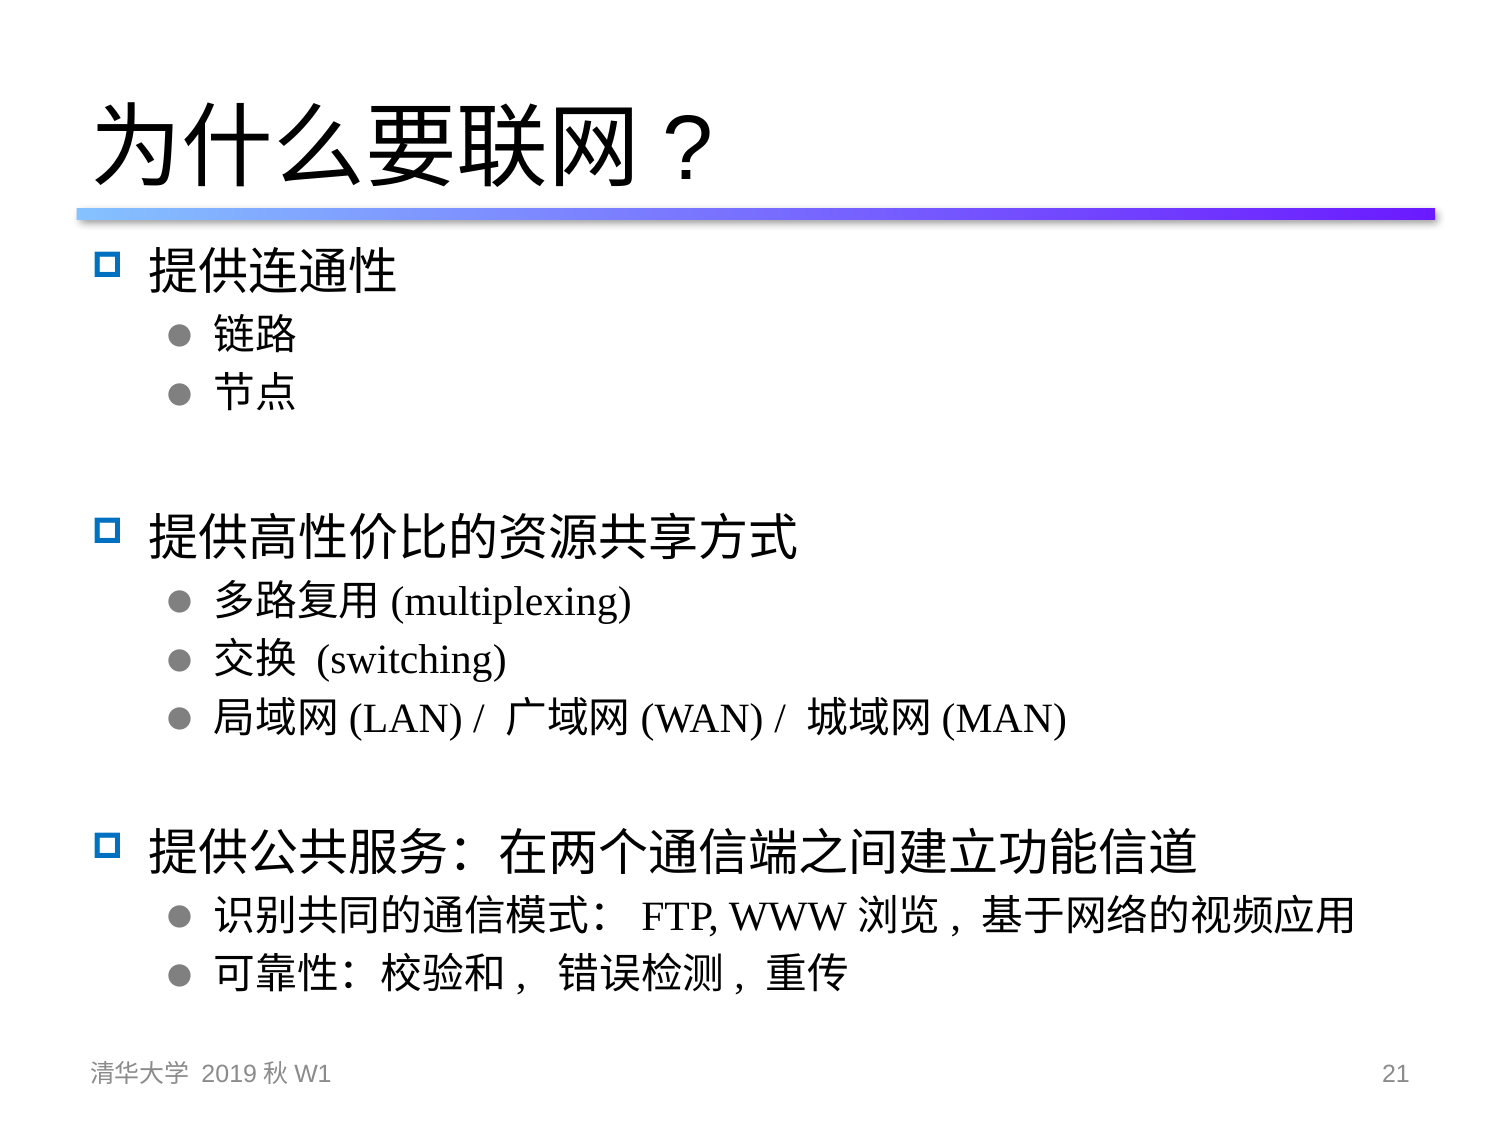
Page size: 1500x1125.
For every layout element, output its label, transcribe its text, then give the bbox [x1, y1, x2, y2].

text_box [243, 208, 247, 220]
title 为什么要联网? [75, 78, 1425, 208]
list 提供连通性 链路 节点 提供高性价比的资源共享方式 多路复用(multiplexing) 交换 (switching) 局域网(LAN) / 广域网(WAN) / 城域网(MAN) 提供公共服务：在两个通信端之间建立功能信道 识别共同的通信模式：FTP, WWW浏览, 基于网络的视频应用 可靠性：校验和, 错误检测, 重传 [76, 231, 1412, 1047]
slide_number 21 [1074, 1042, 1425, 1103]
text_box [418, 208, 422, 220]
slide_number 清华大学 2019秋W1 [75, 1042, 425, 1103]
